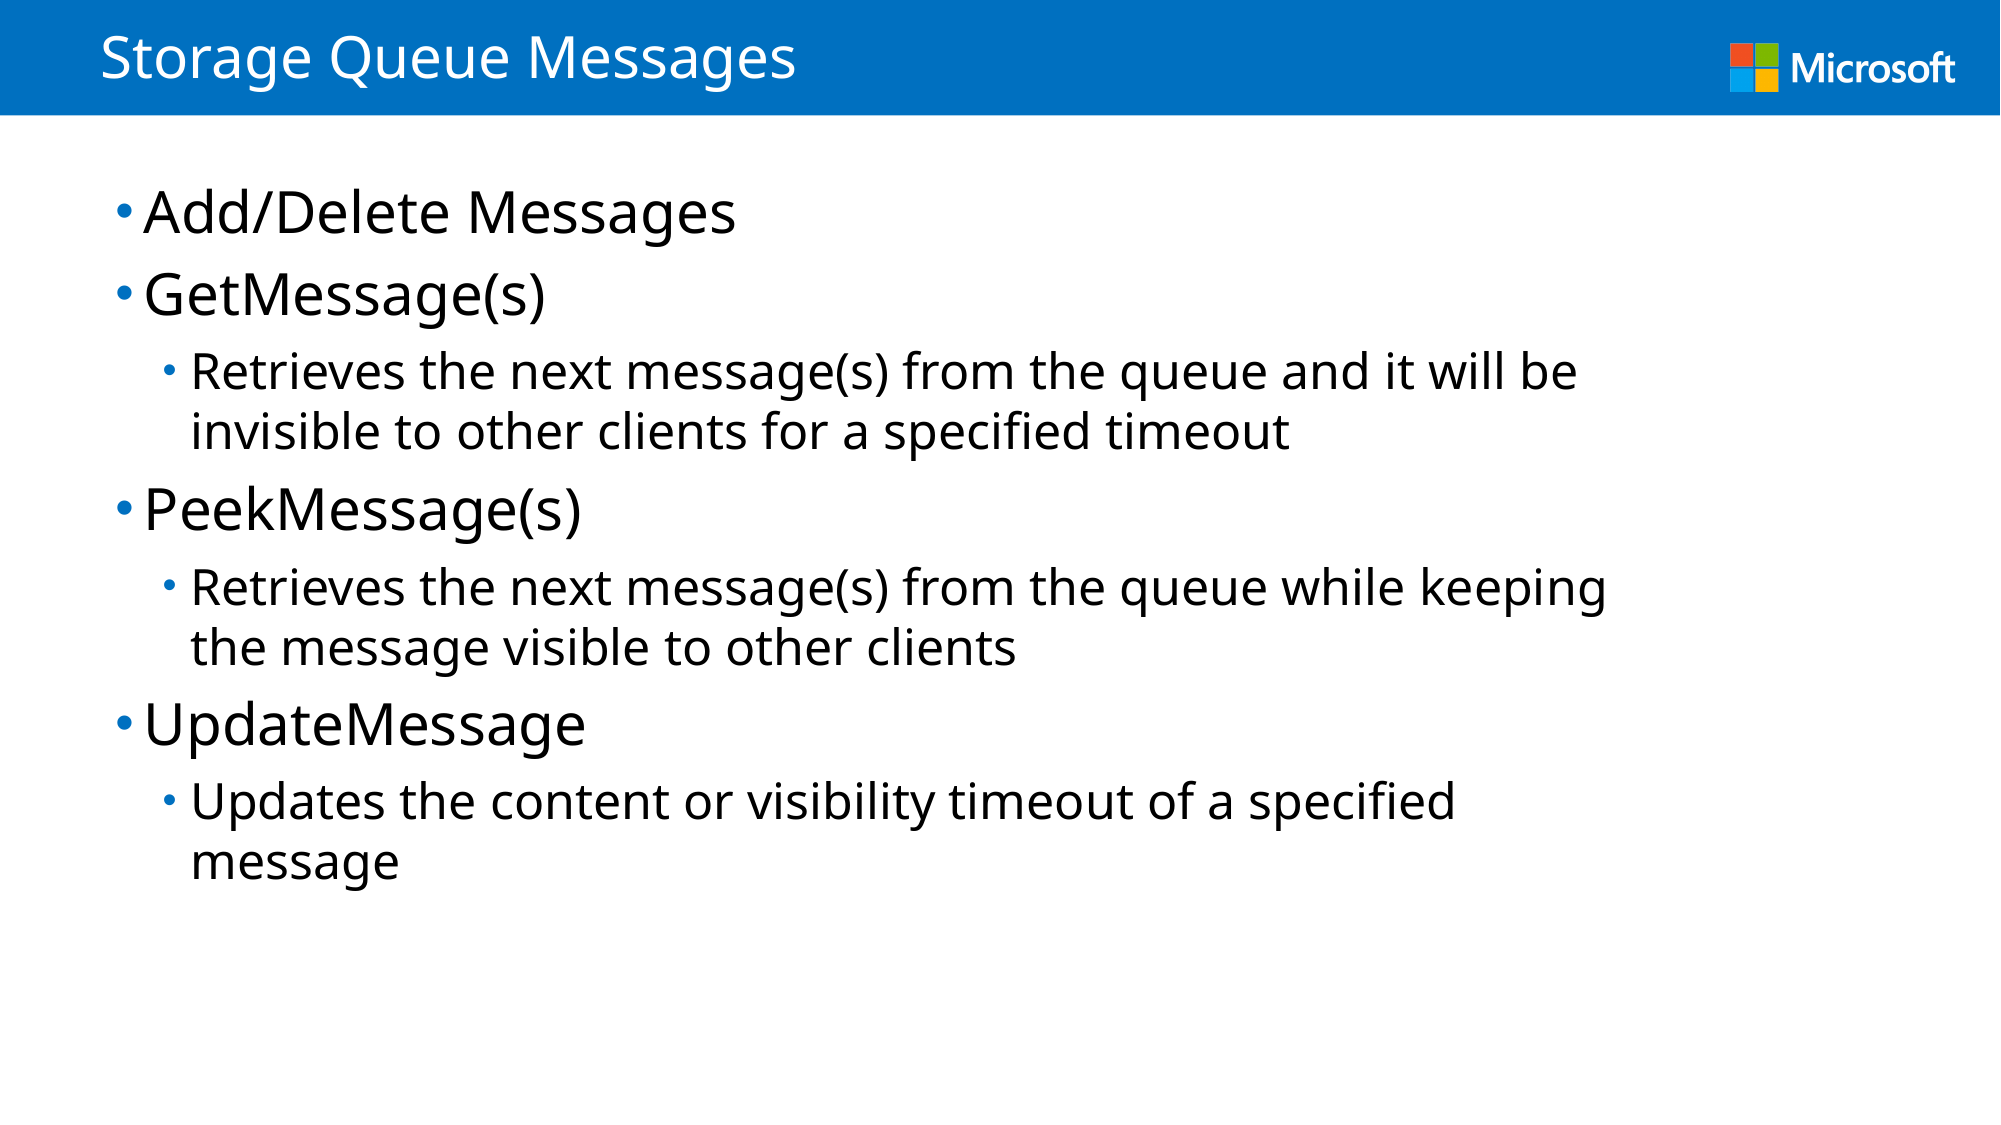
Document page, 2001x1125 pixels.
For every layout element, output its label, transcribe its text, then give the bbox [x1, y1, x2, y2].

title Storage Queue Messages [100, 0, 1802, 122]
text_box Add/Delete Messages GetMessage(s) Retrieves the next message(s) from the queue and it will be invisible to other clients for a specified timeout PeekMessage(s) Retrieves the next message(s) from the queue while keeping the message visible to other clients UpdateMessage Updates the content or visibility timeout of a specified message [100, 167, 1658, 1012]
picture [1802, 14, 1986, 121]
